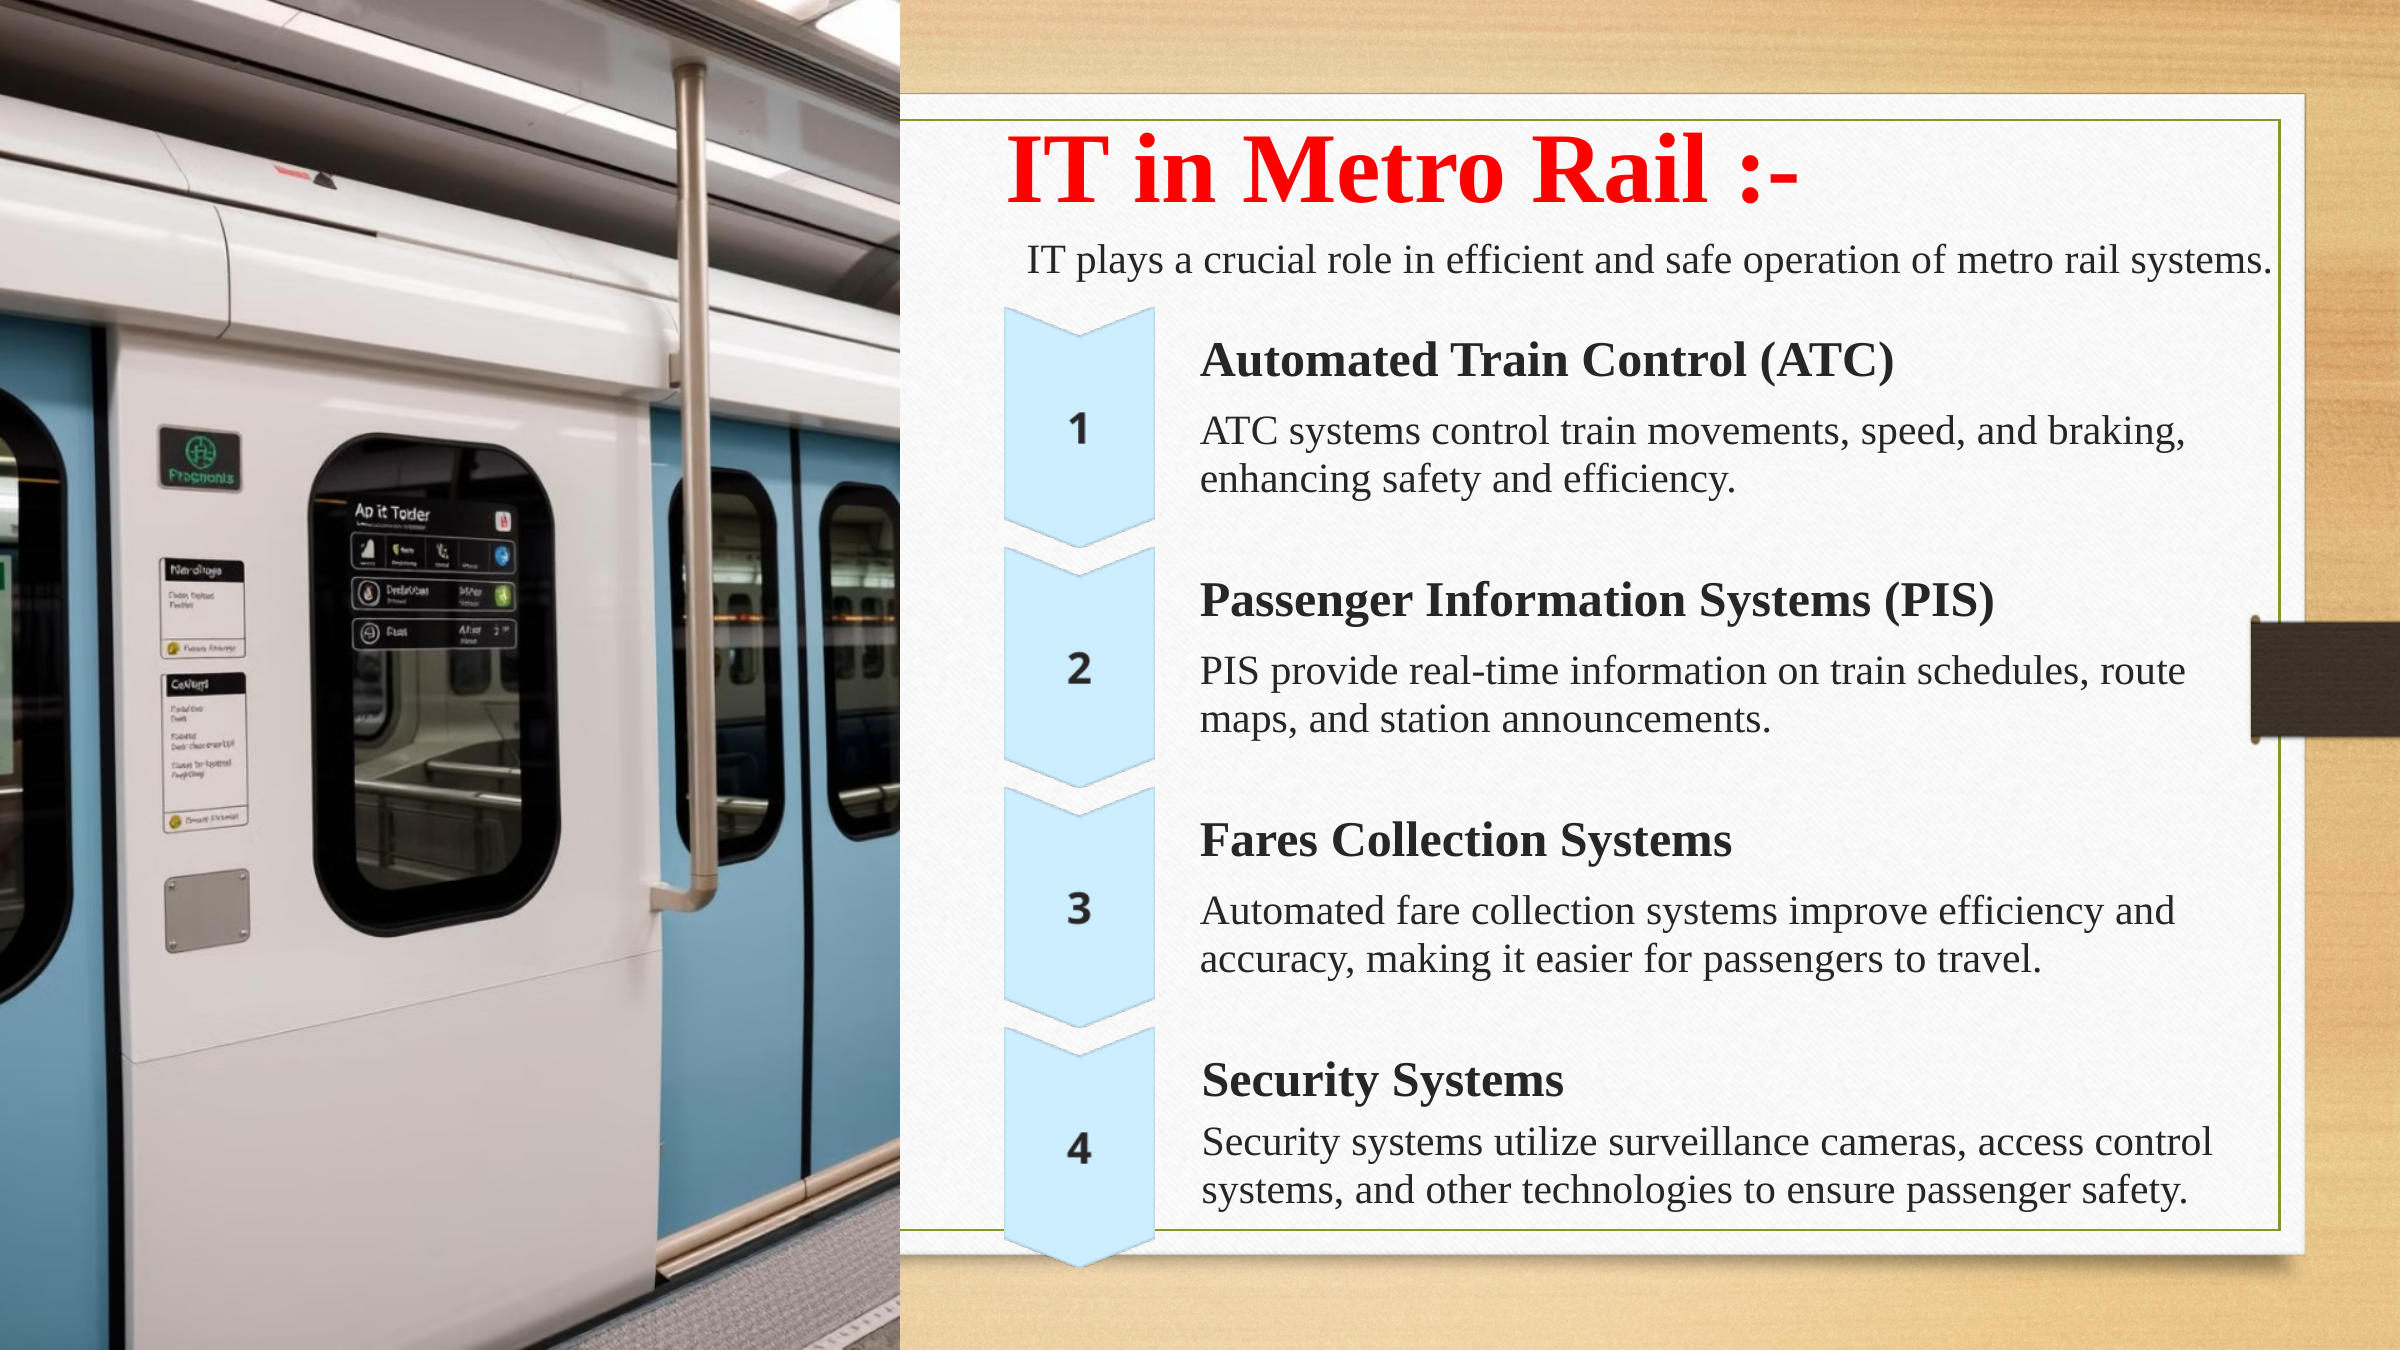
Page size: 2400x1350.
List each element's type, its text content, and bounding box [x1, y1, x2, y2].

text_box Passenger Information Systems (PIS) [1199, 577, 1865, 627]
text_box IT plays a crucial role in efficient and safe operation of metro rail systems. [1026, 233, 2317, 282]
text_box IT in Metro Rail :- [1004, 124, 1793, 223]
text_box ATC systems control train movements, speed, and braking, enhancing safety and efficiency. [1199, 404, 2296, 501]
text_box Security systems utilize surveillance cameras, access control systems, and other technologies to ensure passenger safety. [1201, 1116, 2280, 1213]
text_box PIS provide real-time information on train schedules, route maps, and station announcements. [1199, 644, 2264, 741]
text_box Security Systems [1201, 1057, 1596, 1107]
text_box Fares Collection Systems [1199, 817, 1648, 867]
text_box Automated fare collection systems improve efficiency and accuracy, making it easier for passengers to travel. [1199, 884, 2296, 981]
text_box Automated Train Control (ATC) [1199, 337, 1767, 387]
picture [0, 0, 2400, 1350]
